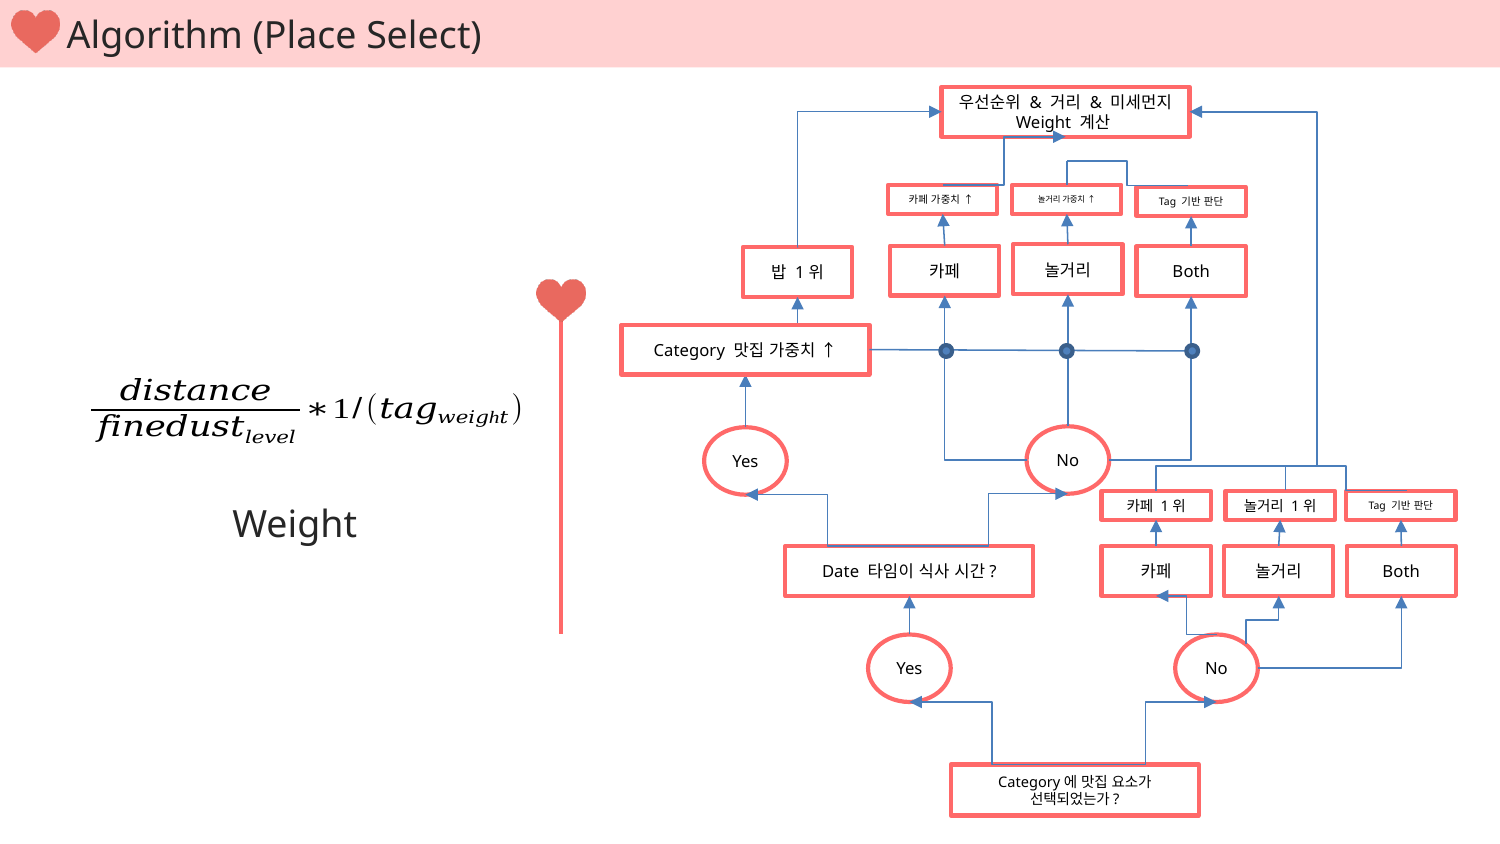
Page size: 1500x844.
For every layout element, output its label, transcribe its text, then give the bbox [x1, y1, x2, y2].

text_box 놀거리 1위 [1239, 489, 1337, 522]
text_box Date 타임이 식사 시간? [783, 544, 796, 598]
table_header [1064, 242, 1073, 296]
text_box 놀거리 [1222, 544, 1335, 598]
text_box 카페 1위 [1099, 489, 1203, 522]
text_box Category 맛집 가중치 ↑ [619, 323, 872, 377]
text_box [1166, 584, 1206, 646]
text_box 카페 [888, 244, 1001, 298]
text_box Date 타임이 식사 시간? [857, 547, 957, 598]
text_box 카페 [1099, 544, 1213, 598]
text_box Date 타임이 식사 시간? [1020, 544, 1035, 598]
text_box Category에 맛집 요소가 선택되었는가? [1027, 762, 1201, 818]
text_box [1076, 224, 1431, 353]
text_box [944, 295, 1027, 348]
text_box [1109, 361, 1192, 461]
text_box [1208, 413, 1234, 544]
text_box 놀거리 가중치 ↑ [1033, 183, 1123, 216]
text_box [1066, 160, 1188, 186]
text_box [11, 3, 495, 65]
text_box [1257, 595, 1402, 669]
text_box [979, 99, 1029, 223]
text_box Yes [702, 425, 789, 497]
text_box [1285, 465, 1407, 491]
text_box Weight [217, 492, 372, 553]
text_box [962, 470, 1016, 600]
text_box [0, 0, 1500, 70]
text_box Yes [865, 632, 953, 705]
text_box 카페 가중치 ↑ [943, 186, 974, 216]
text_box Tag 기반 판단 [1344, 489, 1458, 522]
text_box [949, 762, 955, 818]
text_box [801, 107, 938, 252]
text_box No [1174, 632, 1259, 705]
text_box No [1025, 424, 1110, 496]
picture [536, 277, 586, 324]
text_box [1237, 603, 1252, 637]
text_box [944, 359, 1027, 461]
text_box Tag 기반 판단 [1134, 185, 1248, 218]
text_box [1114, 662, 1178, 805]
text_box 놀거리 [1011, 242, 1070, 296]
text_box 우선순위 & 거리 & 미세먼지 Weight 계산 [939, 85, 1192, 139]
text_box Both [1345, 544, 1458, 598]
text_box 밥 1위 [741, 245, 854, 299]
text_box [960, 650, 1024, 817]
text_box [801, 438, 854, 603]
